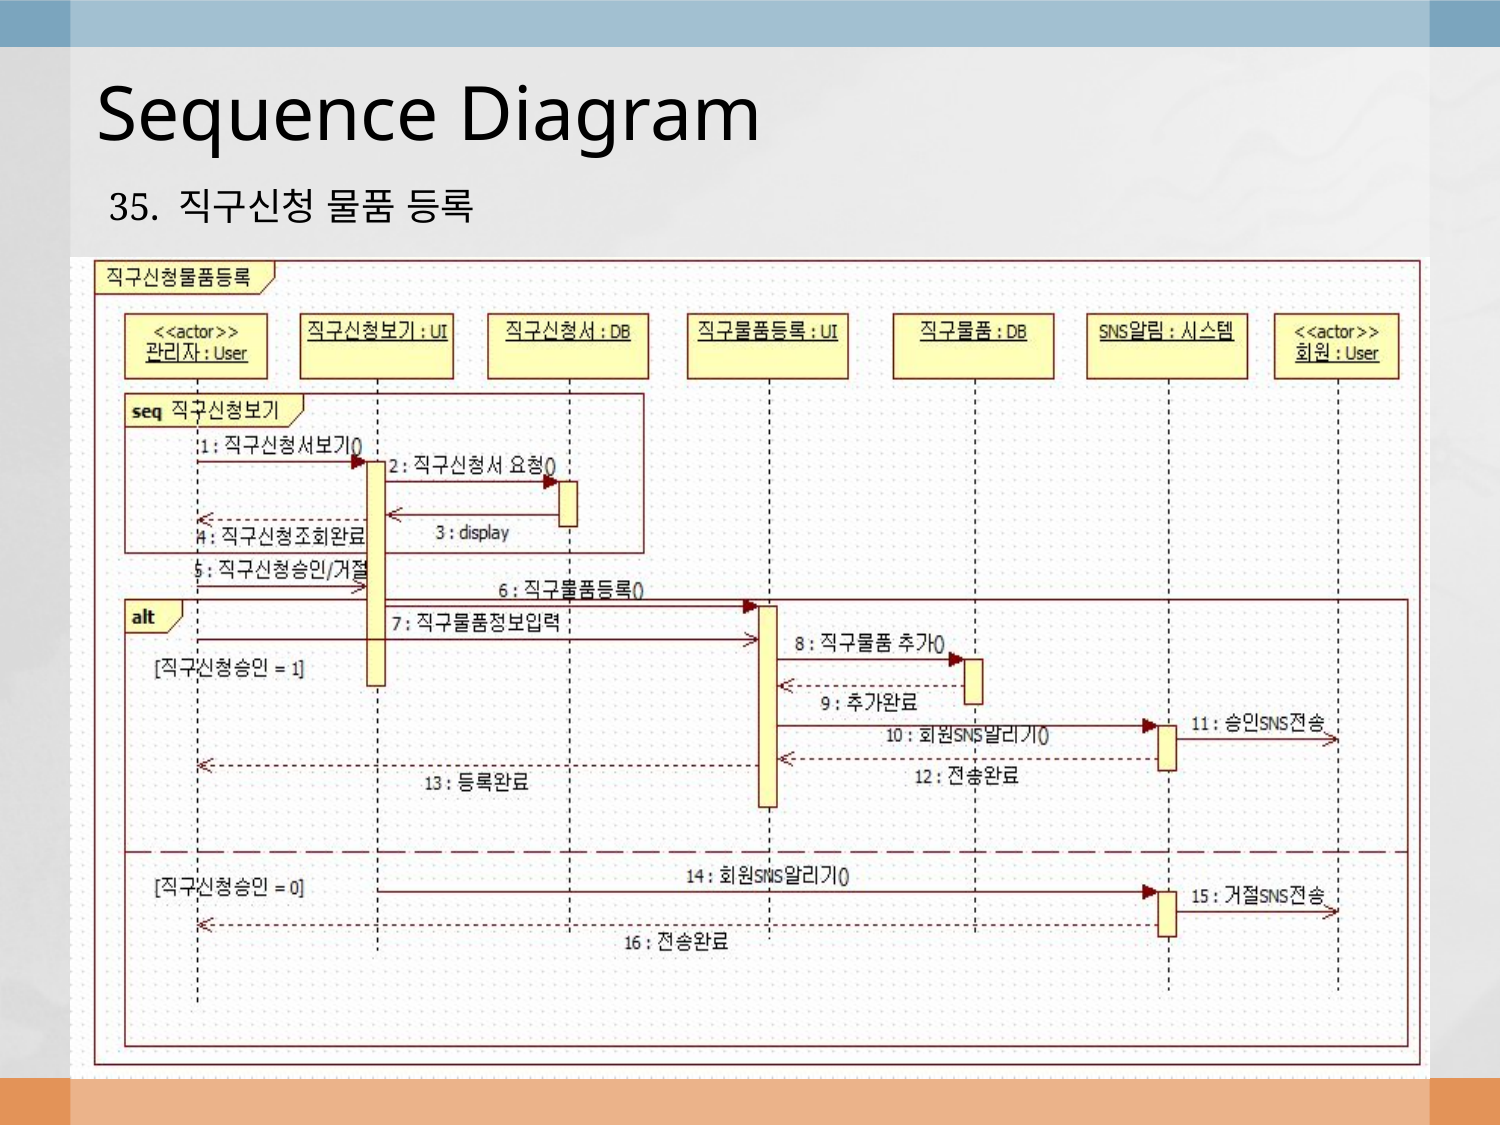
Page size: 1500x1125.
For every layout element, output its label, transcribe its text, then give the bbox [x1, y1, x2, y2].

text_box 35. 직구신청 물품 등록 [93, 175, 1114, 236]
picture [70, 257, 1430, 1079]
text_box Sequence Diagram [81, 58, 1418, 164]
